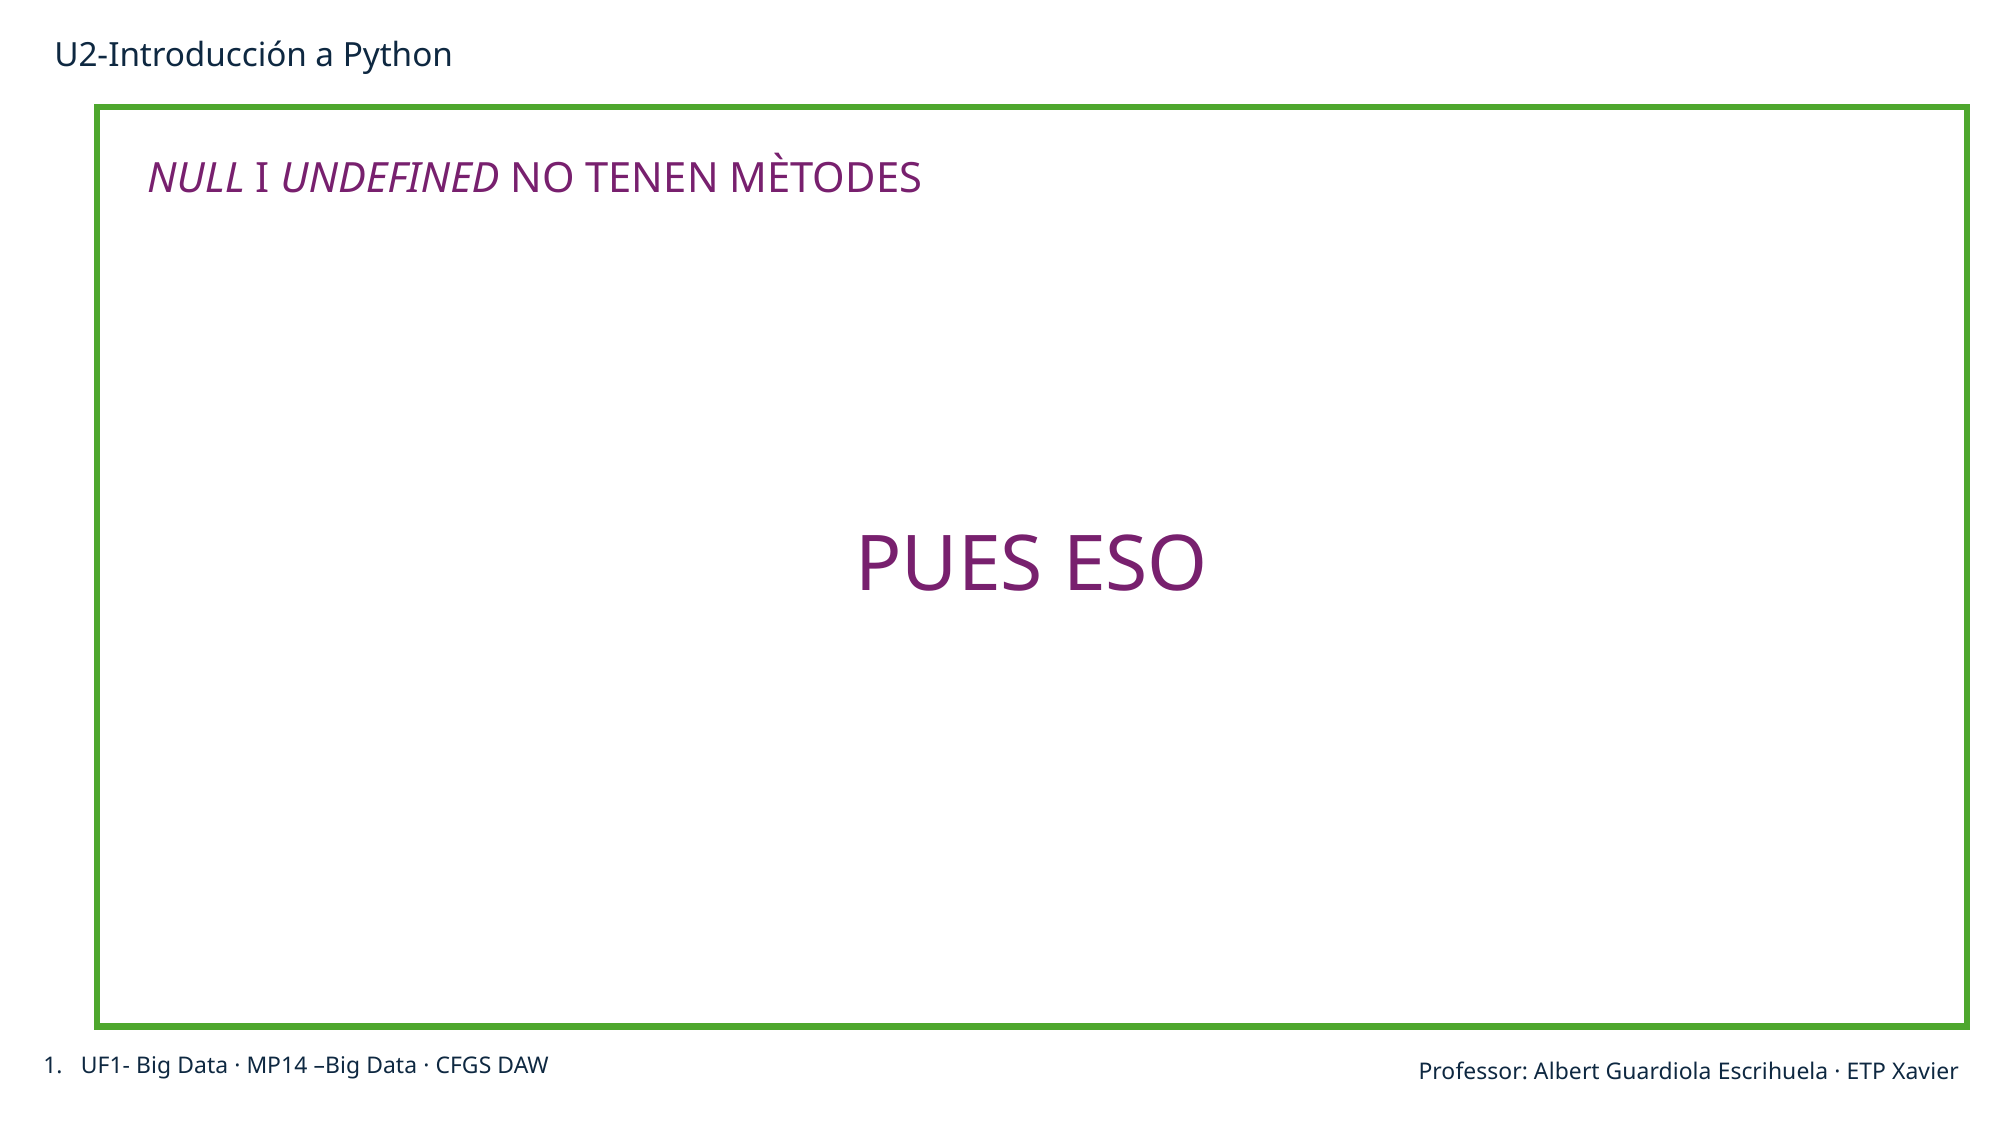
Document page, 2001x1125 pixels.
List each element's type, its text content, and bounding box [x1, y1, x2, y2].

text_box [96, 106, 1969, 1028]
text_box PUES ESO [762, 515, 1302, 615]
subtitle UF1- Big Data · MP14 –Big Data · CFGS DAW [28, 1046, 931, 1097]
text_box Professor: Albert Guardiola Escrihuela · ETP Xavier [1365, 1046, 1980, 1098]
title U2-Introducción a Python [39, 6, 905, 105]
text_box NULL I UNDEFINED NO TENEN MÈTODES [132, 130, 1881, 229]
